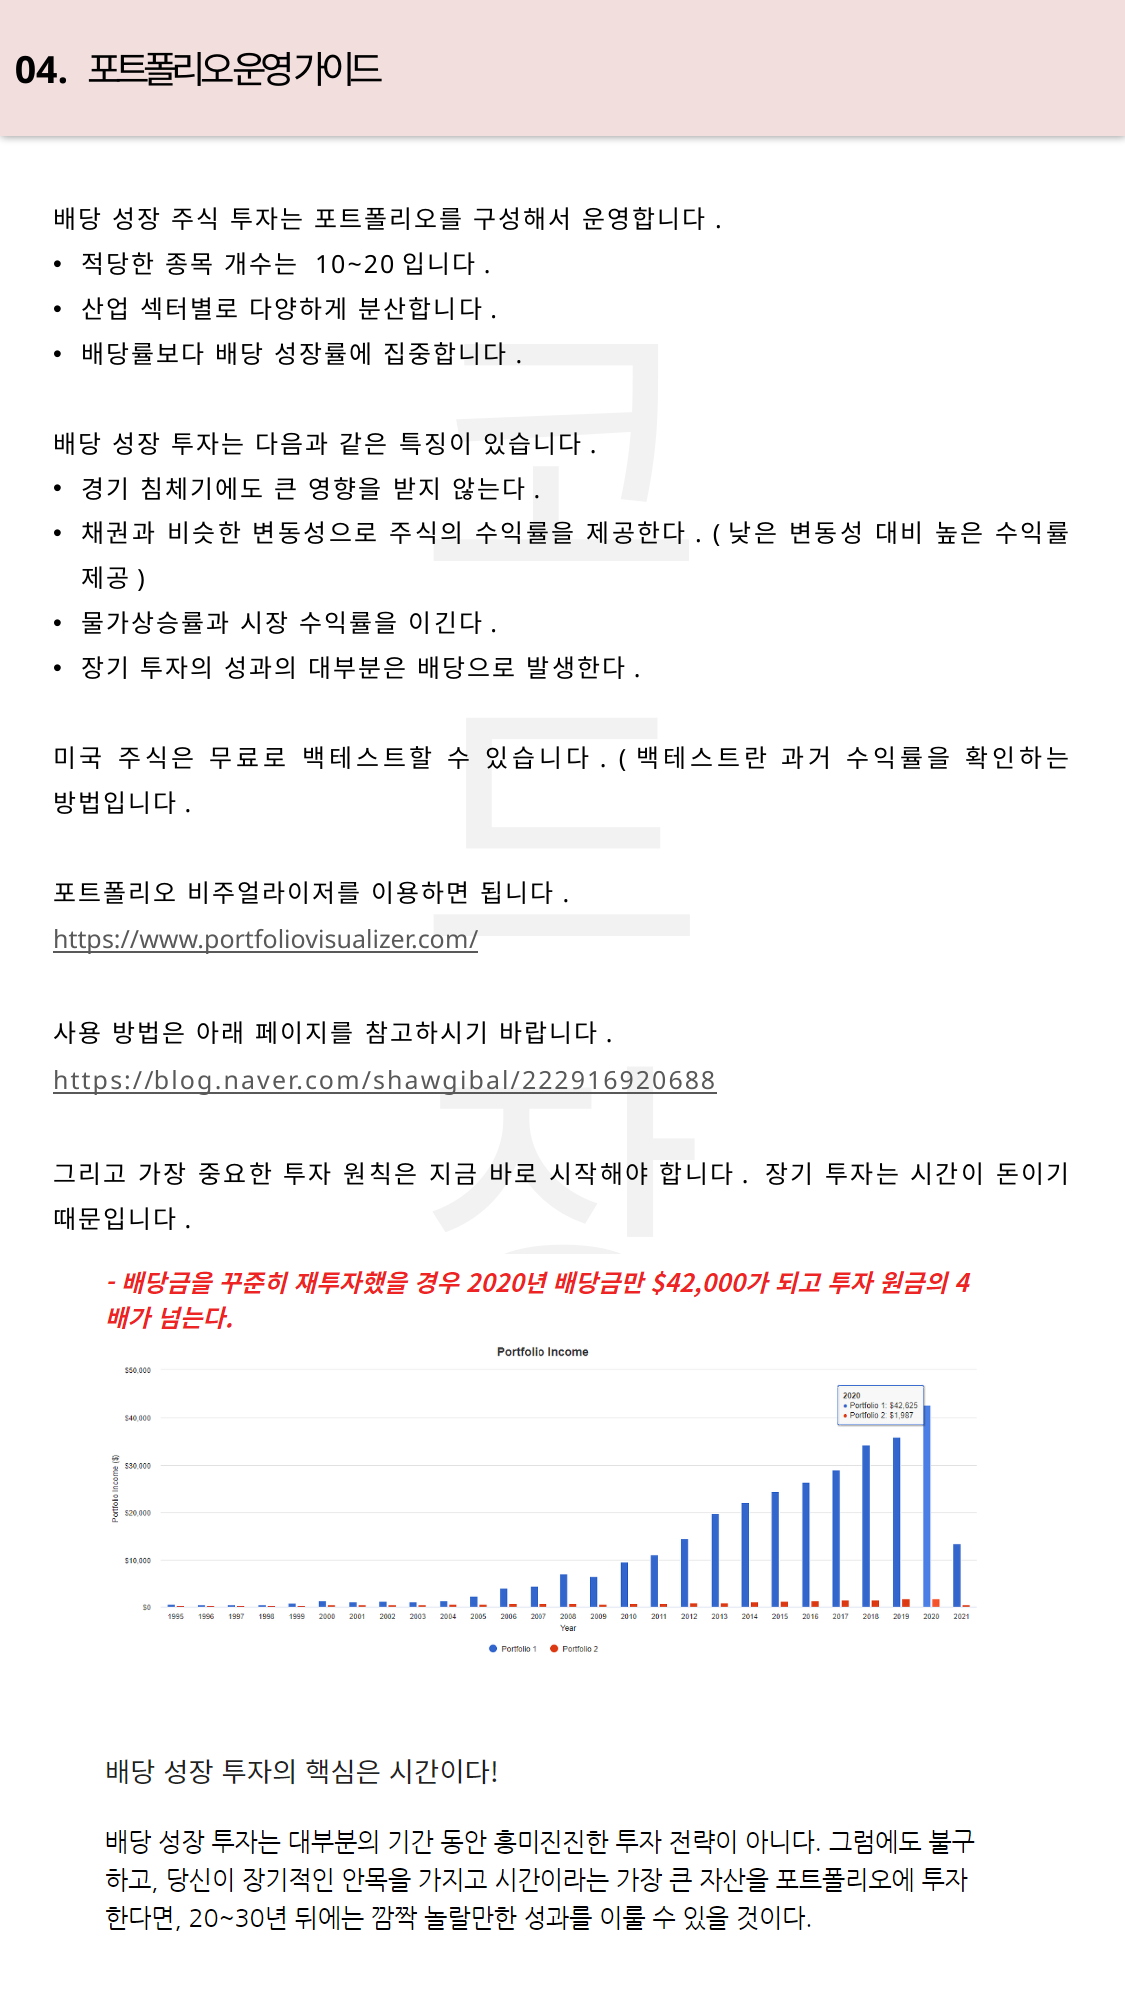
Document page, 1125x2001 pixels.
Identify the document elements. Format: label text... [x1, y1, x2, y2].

picture [90, 1254, 990, 1954]
text_box 04. 포트폴리오 운영 가이드 [0, 0, 1125, 136]
text_box 배당 성장 주식 투자는 포트폴리오를 구성해서 운영합니다. 적당한 종목 개수는 10~20입니다. 산업 섹터별로 다양하게 분산합니다. 배당률보다 배당 성장률에 집중합니다. 배당 성장 투자는 다음과 같은 특징이 있습니다. 경기 침체기에도 큰 영향을 받지 않는다. 채권과 비슷한 변동성으로 주식의 수익률을 제공한다. (낮은 변동성 대비 높은 수익률 제공) 물가상승률과 시장 수익률을 이긴다. 장기 투자의 성과의 대부분은 배당으로 발생한다. 미국 주식은 무료로 백테스트할 수 있습니다. (백테스트란 과거 수익률을 확인하는 방법입니다. 포트폴리오 비주얼라이저를 이용하면 됩니다. https://www.portfoliovisualizer.com/ 사용 방법은 아래 페이지를 참고하시기 바랍니다. https://blog.naver.com/shawgibal/222916920688 그리고 가장 중요한 투자 원칙은 지금 바로 시작해야 합니다. 장기 투자는 시간이 돈이기 때문입니다. [38, 181, 1087, 1954]
